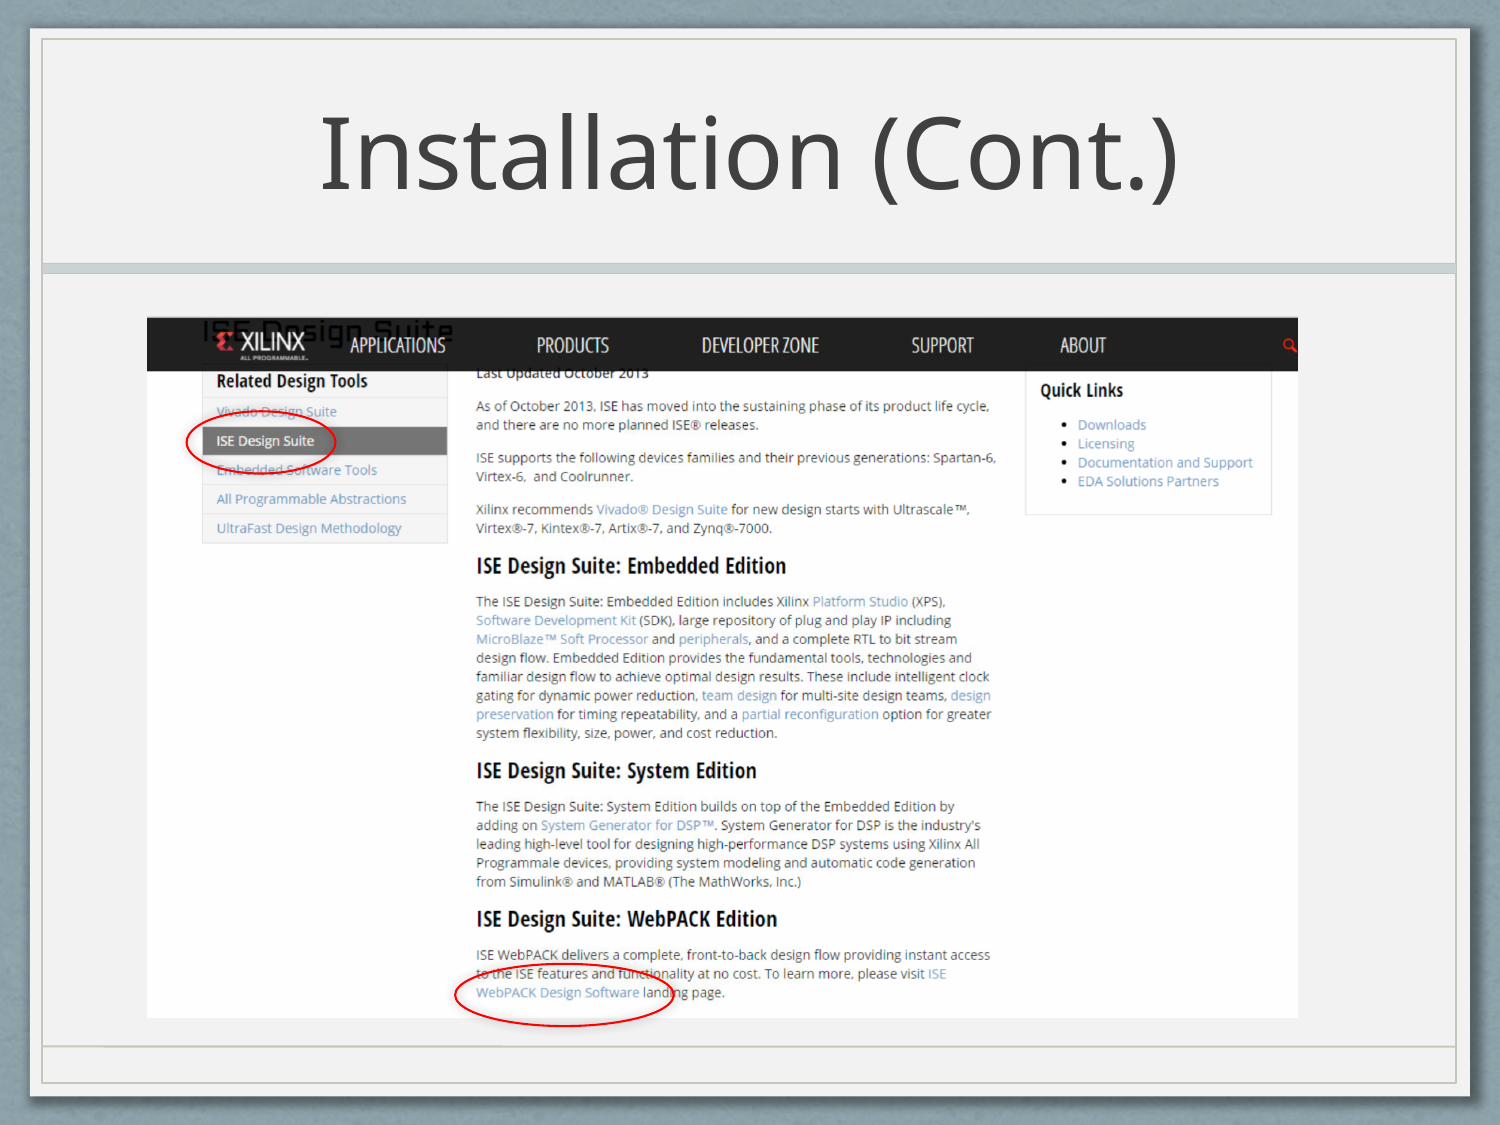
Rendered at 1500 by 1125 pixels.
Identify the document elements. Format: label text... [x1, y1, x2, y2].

title Installation (Cont.) [147, 40, 1353, 260]
picture [147, 316, 1298, 1018]
